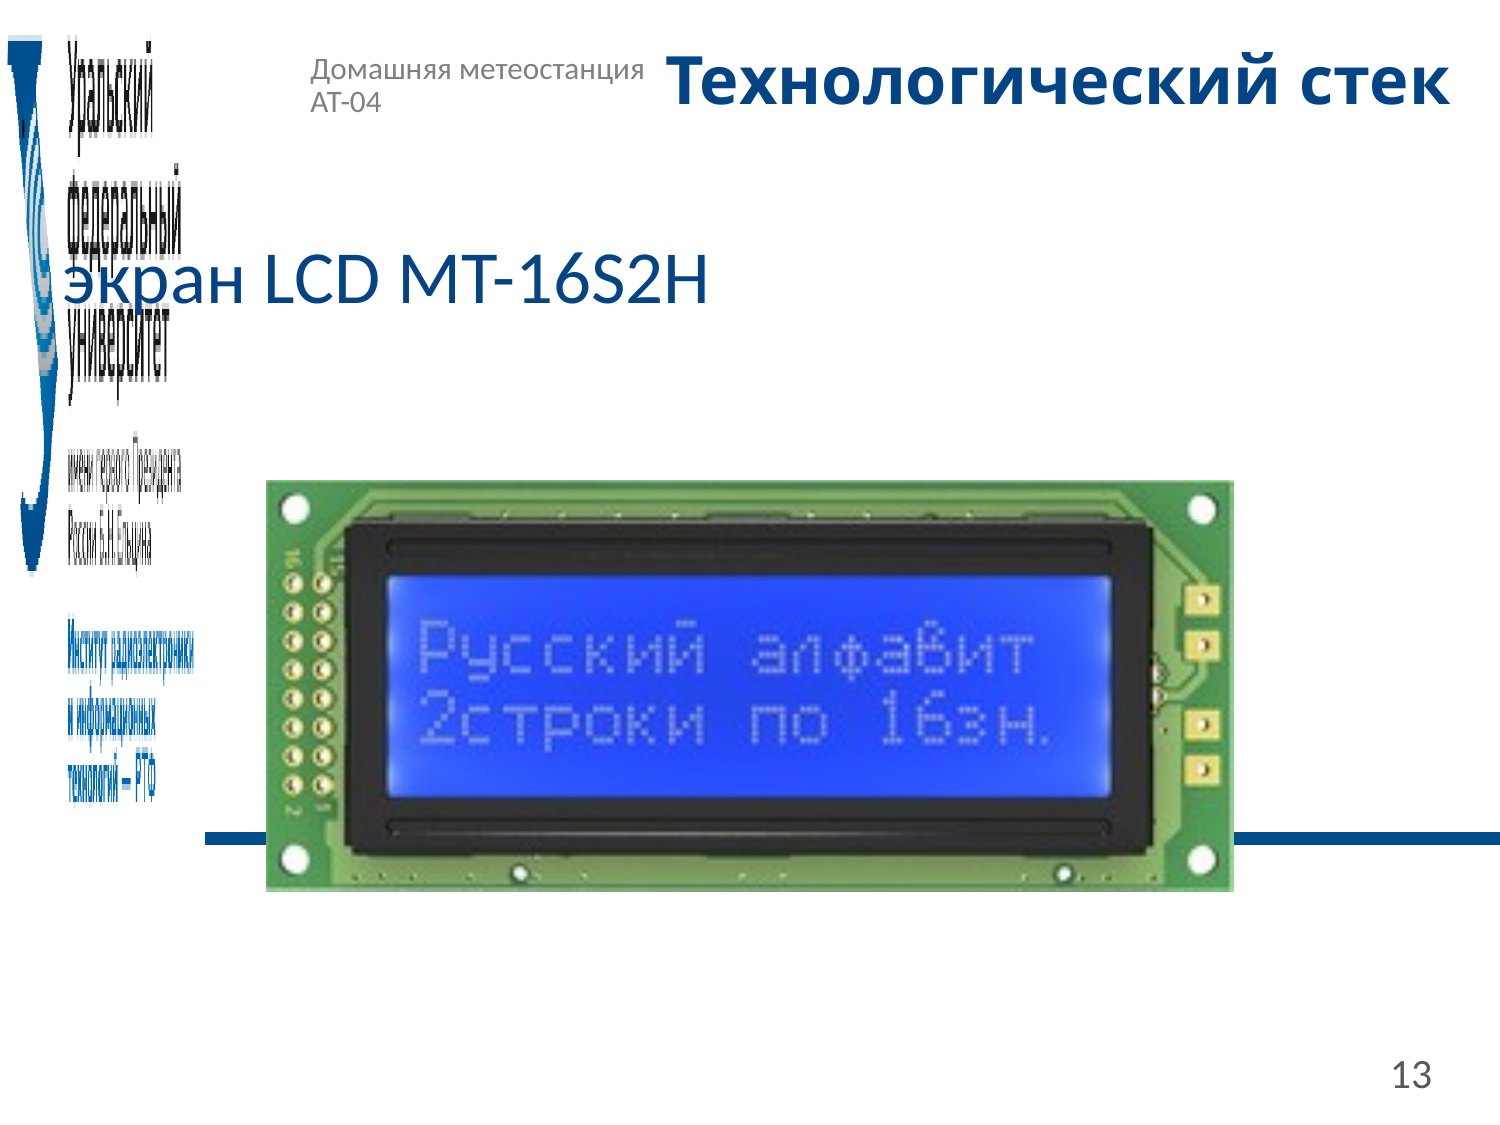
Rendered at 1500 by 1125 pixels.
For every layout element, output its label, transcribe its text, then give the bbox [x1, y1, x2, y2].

picture [0, 0, 1500, 1125]
list экран LCD MT-16S2H [48, 231, 1343, 331]
text_box Домашняя метеостанция АТ-04 [295, 44, 713, 132]
slide_number 13 [1109, 1041, 1448, 1102]
title Технологический стек [295, 39, 1466, 127]
